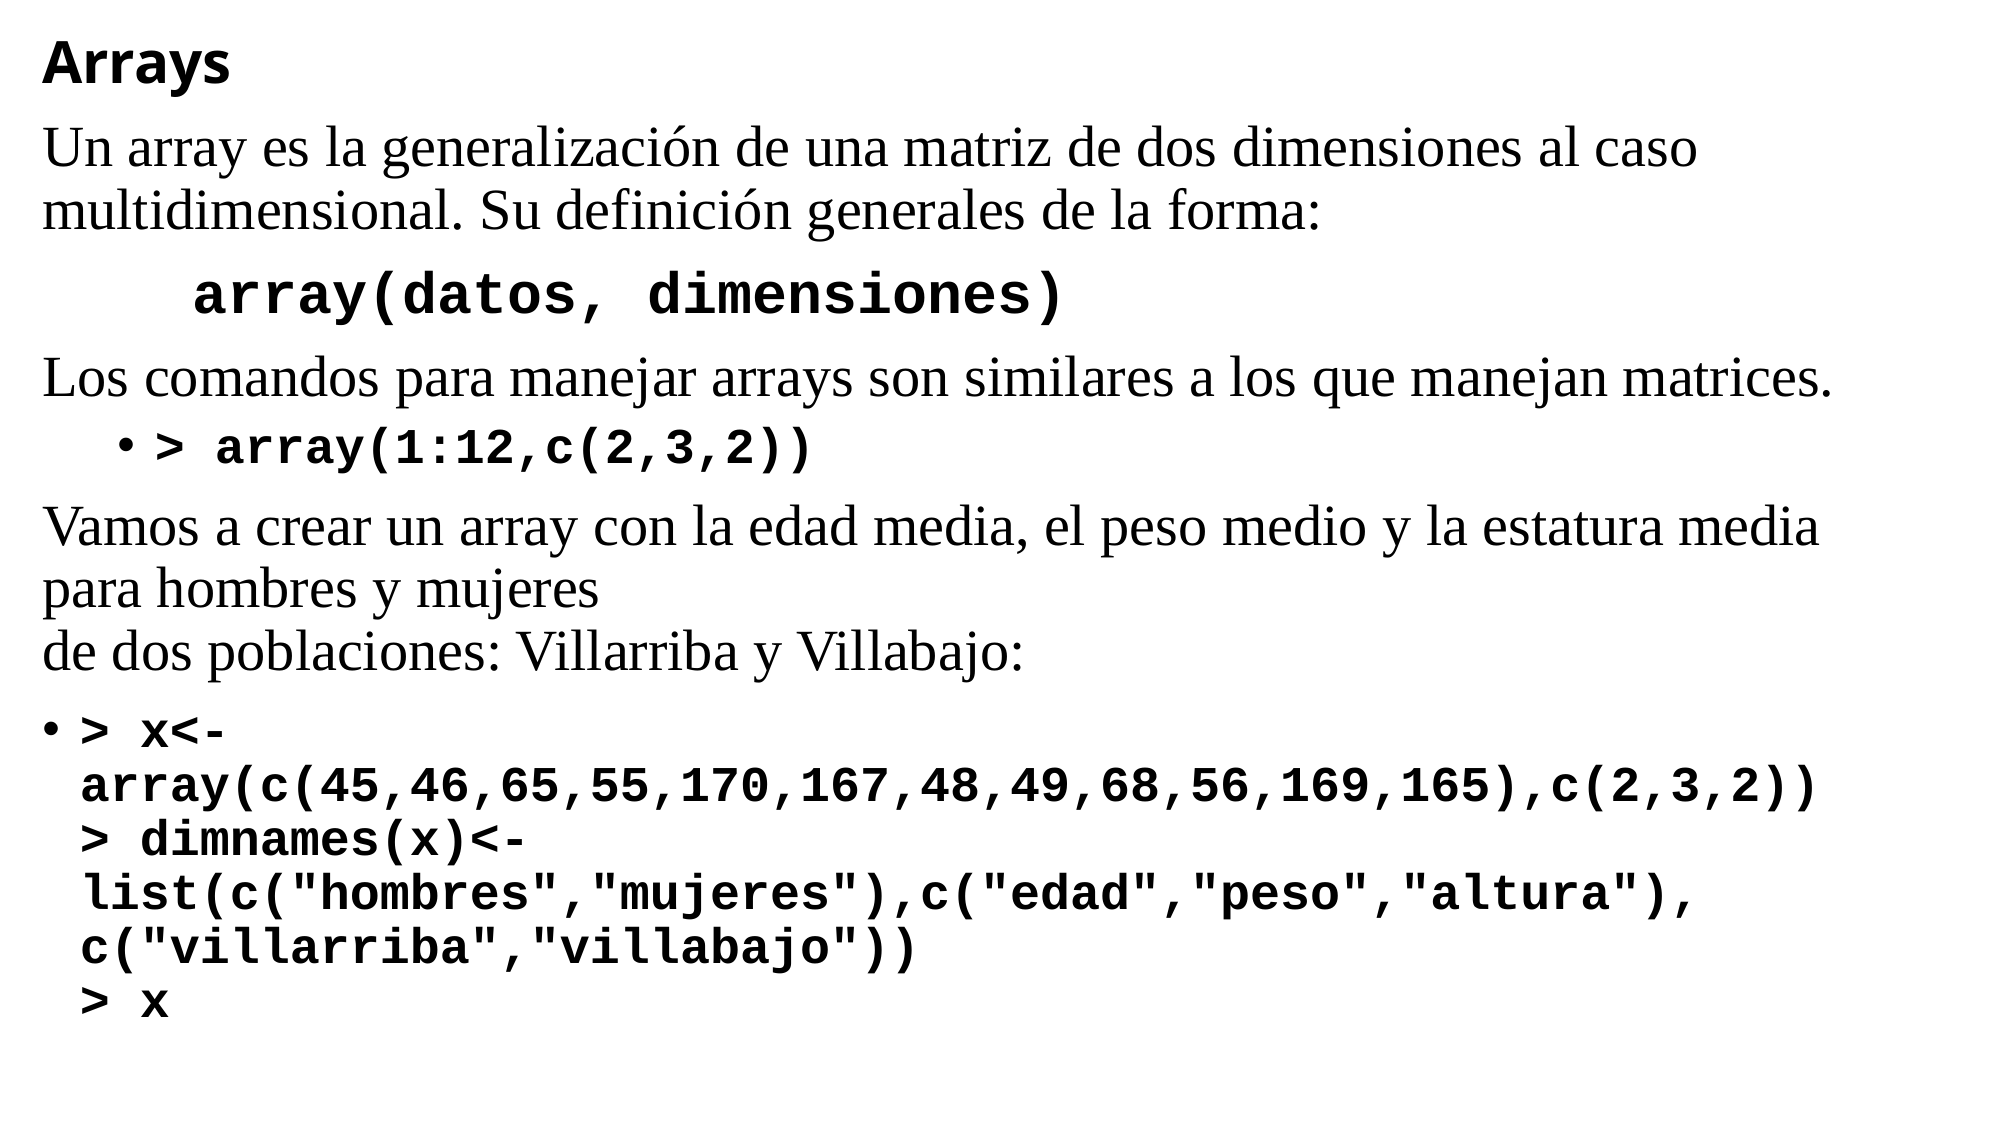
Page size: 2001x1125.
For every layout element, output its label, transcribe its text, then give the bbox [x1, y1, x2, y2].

list Arrays Un array es la generalización de una matriz de dos dimensiones al caso multidimensional. Su definición generales de la forma: array(datos, dimensiones) Los comandos para manejar arrays son similares a los que manejan matrices. > array(1:12,c(2,3,2)) Vamos a crear un array con la edad media, el peso medio y la estatura media para hombres y mujeres de dos poblaciones: Villarriba y Villabajo: > x<-array(c(45,46,65,55,170,167,48,49,68,56,169,165),c(2,3,2)) > dimnames(x)<-list(c("hombres","mujeres"),c("edad","peso","altura"), c("villarriba","villabajo")) > x [27, 25, 1948, 1087]
